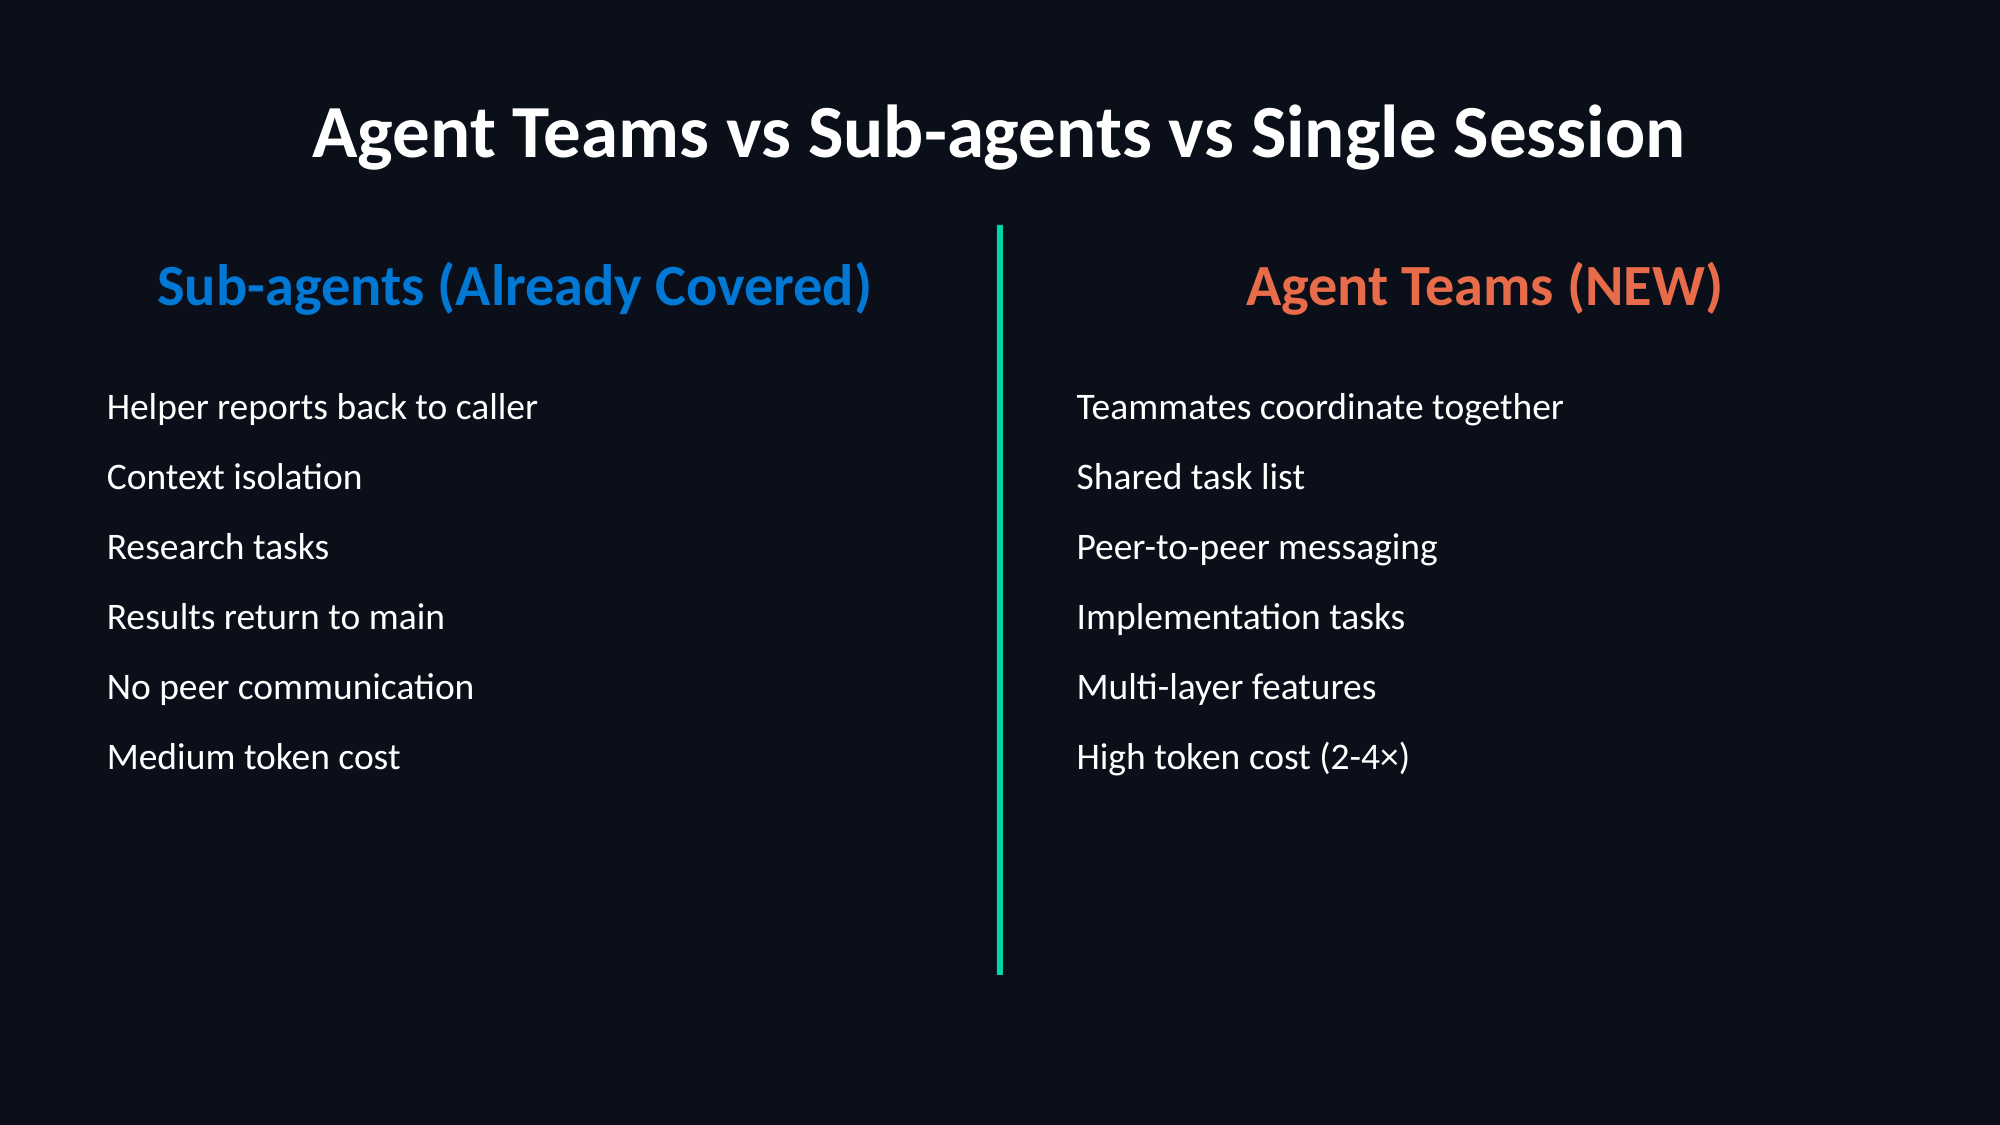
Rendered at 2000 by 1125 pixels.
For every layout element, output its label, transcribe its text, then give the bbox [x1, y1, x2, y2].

text_box Agent Teams vs Sub-agents vs Single Session [297, 74, 1703, 180]
text_box Helper reports back to caller Context isolation Research tasks Results return to main No peer communication Medium token cost [75, 375, 955, 785]
text_box Agent Teams (NEW) [1231, 239, 1739, 325]
text_box [996, 224, 1004, 976]
text_box Sub-agents (Already Covered) [142, 239, 888, 325]
text_box Teammates coordinate together Shared task list Peer-to-peer messaging Implementation tasks Multi-layer features High token cost (2-4×) [1044, 375, 1925, 785]
